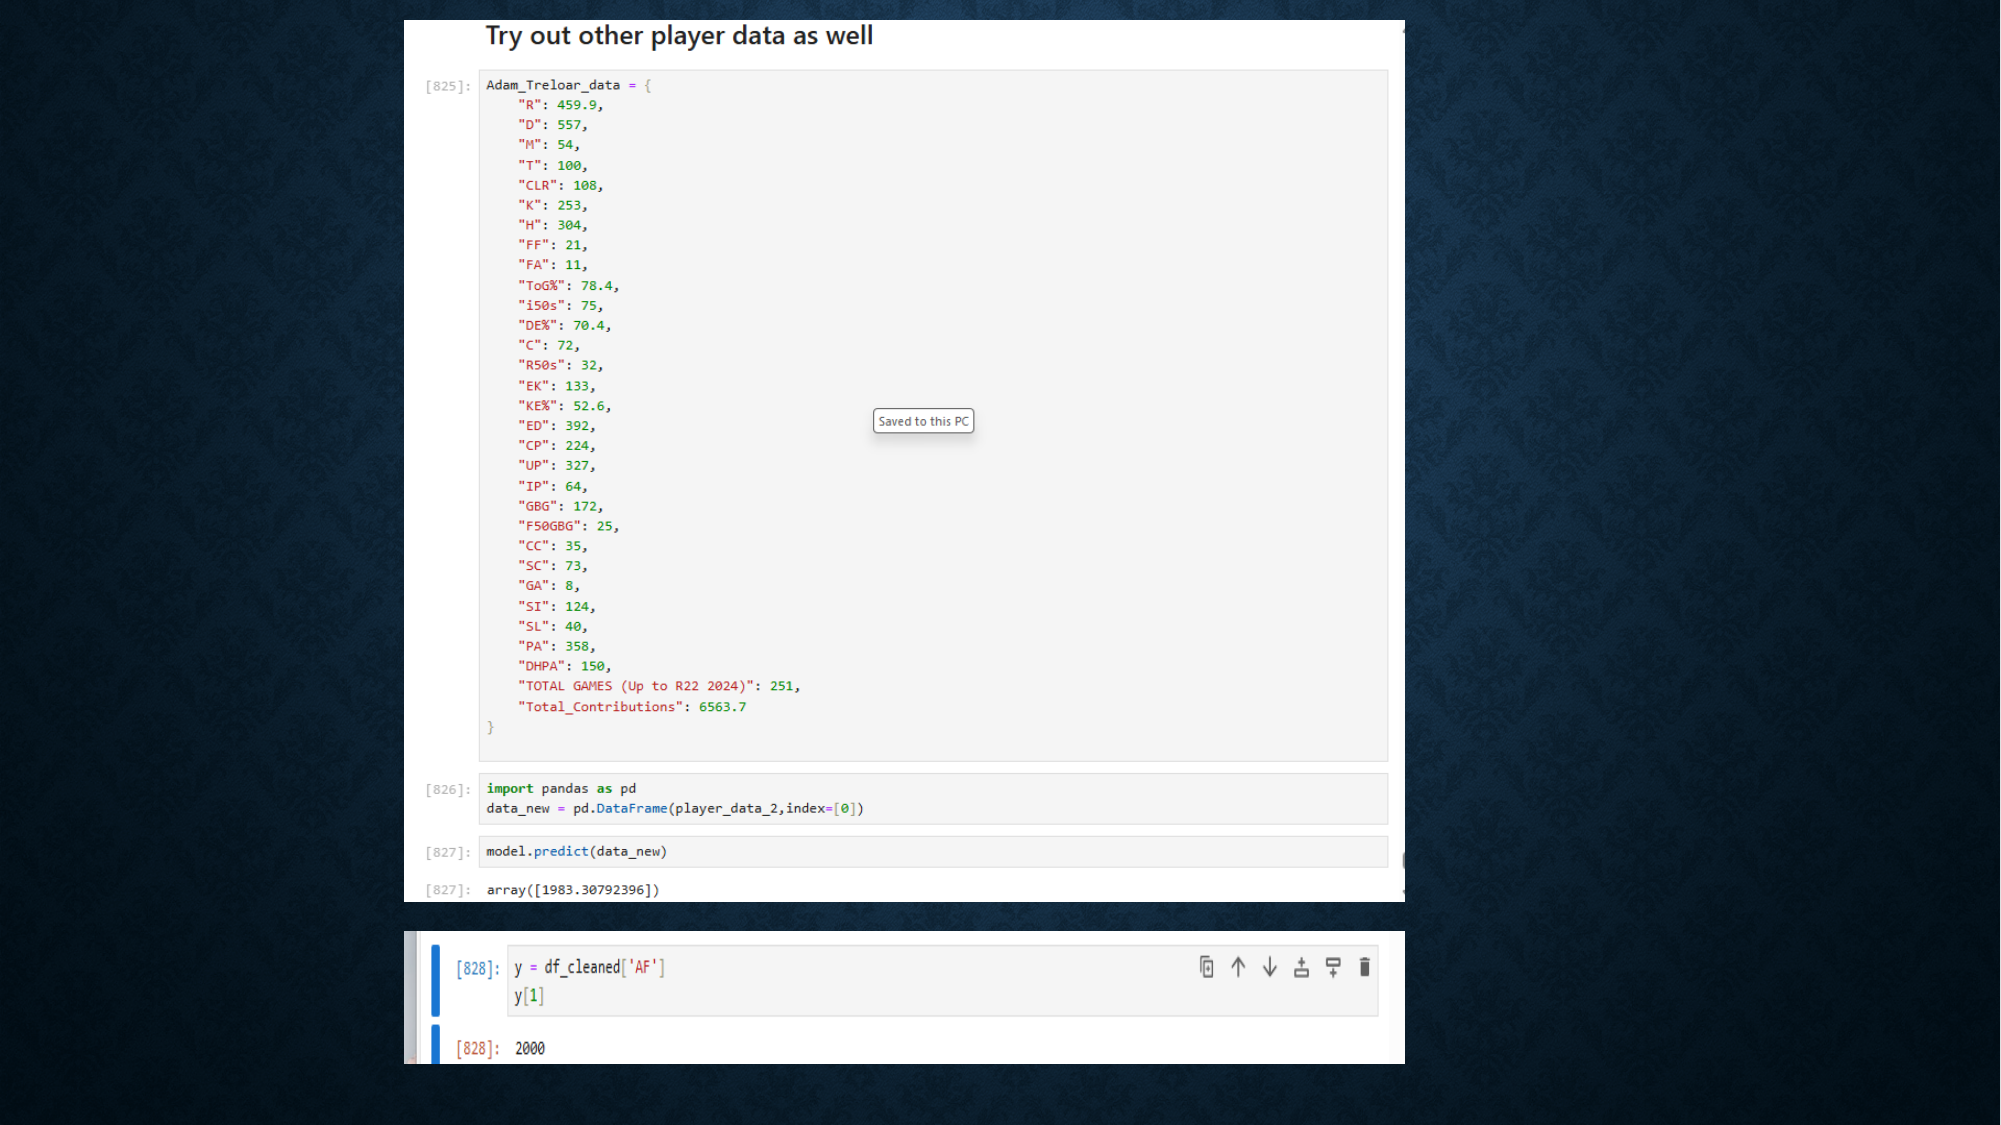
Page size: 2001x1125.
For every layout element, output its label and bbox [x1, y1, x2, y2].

picture [403, 20, 1406, 902]
picture [403, 930, 1406, 1065]
